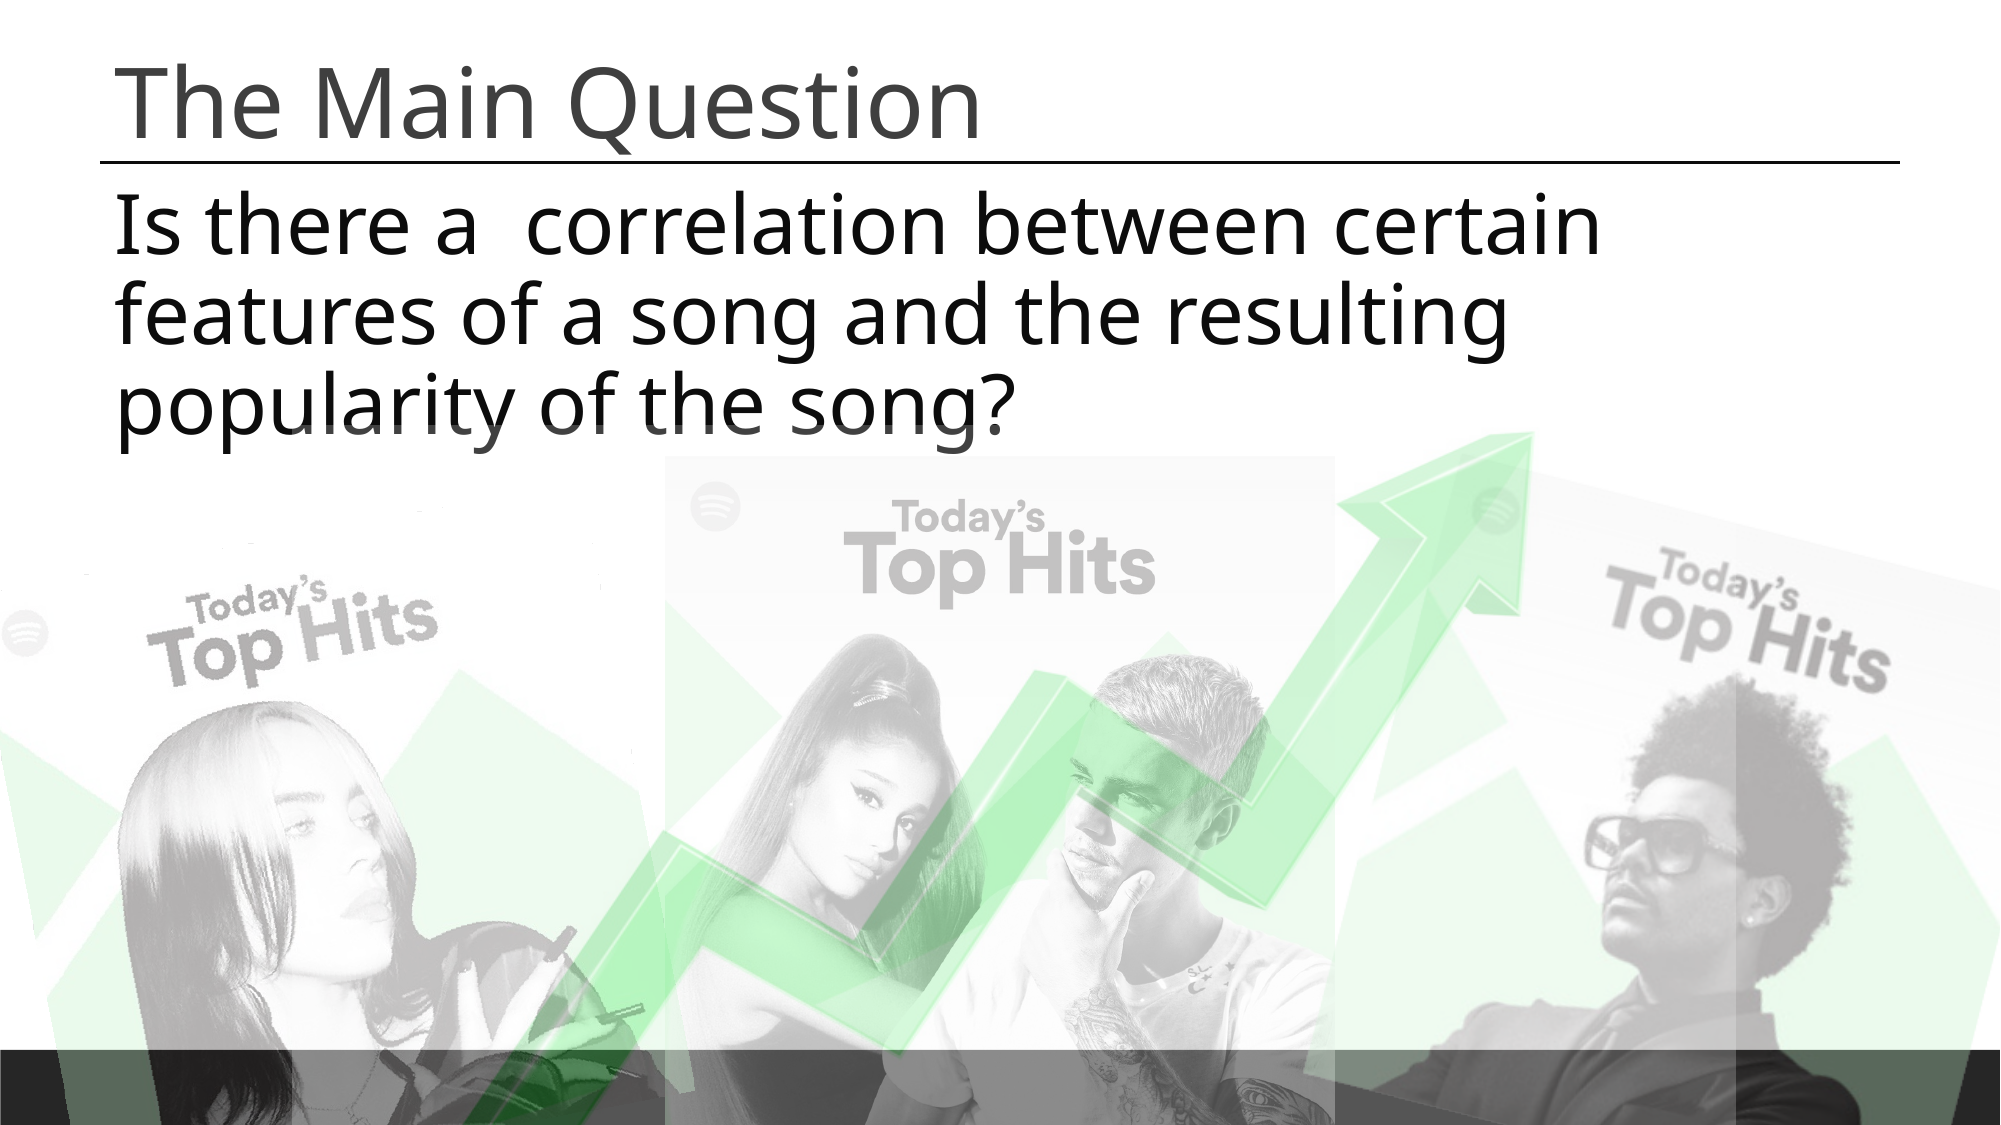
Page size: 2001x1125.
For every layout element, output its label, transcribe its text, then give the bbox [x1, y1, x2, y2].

picture [22, 425, 2000, 1125]
text_box Is there a correlation between certain features of a song and the resulting popularity of the song? Resource: https://developer.spotify.com/documentation/web-api/reference/#endpoint-get-audio-features [99, 171, 1900, 508]
text_box The Main Question [99, 46, 1750, 150]
text_box Is there a correlation between certain features of a song and the resulting popularity of the song? Resource: https://developer.spotify.com/documentation/web-api/reference/#endpoint-get-audio-features [99, 150, 1900, 161]
